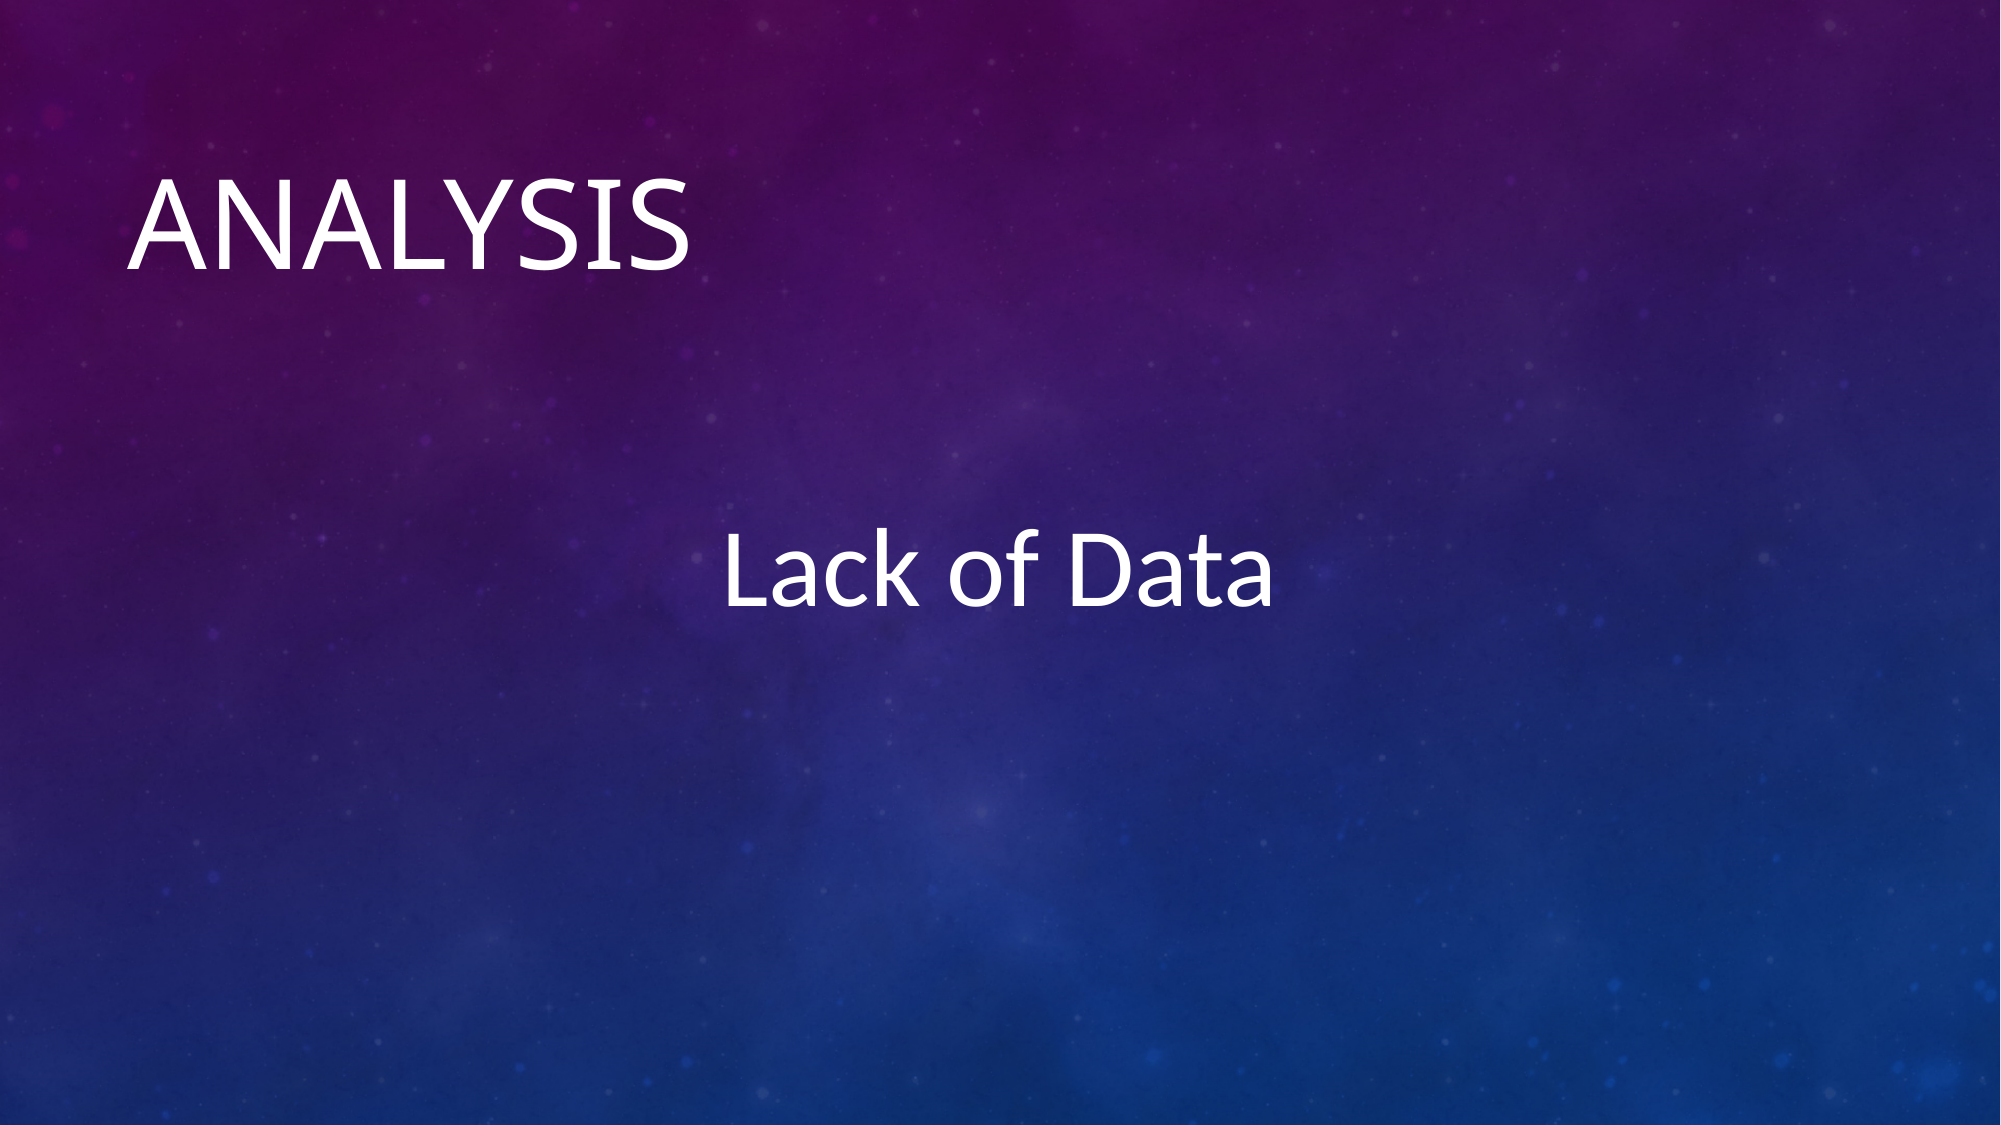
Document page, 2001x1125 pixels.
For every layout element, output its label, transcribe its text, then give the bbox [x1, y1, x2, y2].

title Analysis [112, 99, 1775, 339]
picture [0, 0, 2001, 1125]
text_box Lack of Data [706, 486, 1294, 637]
